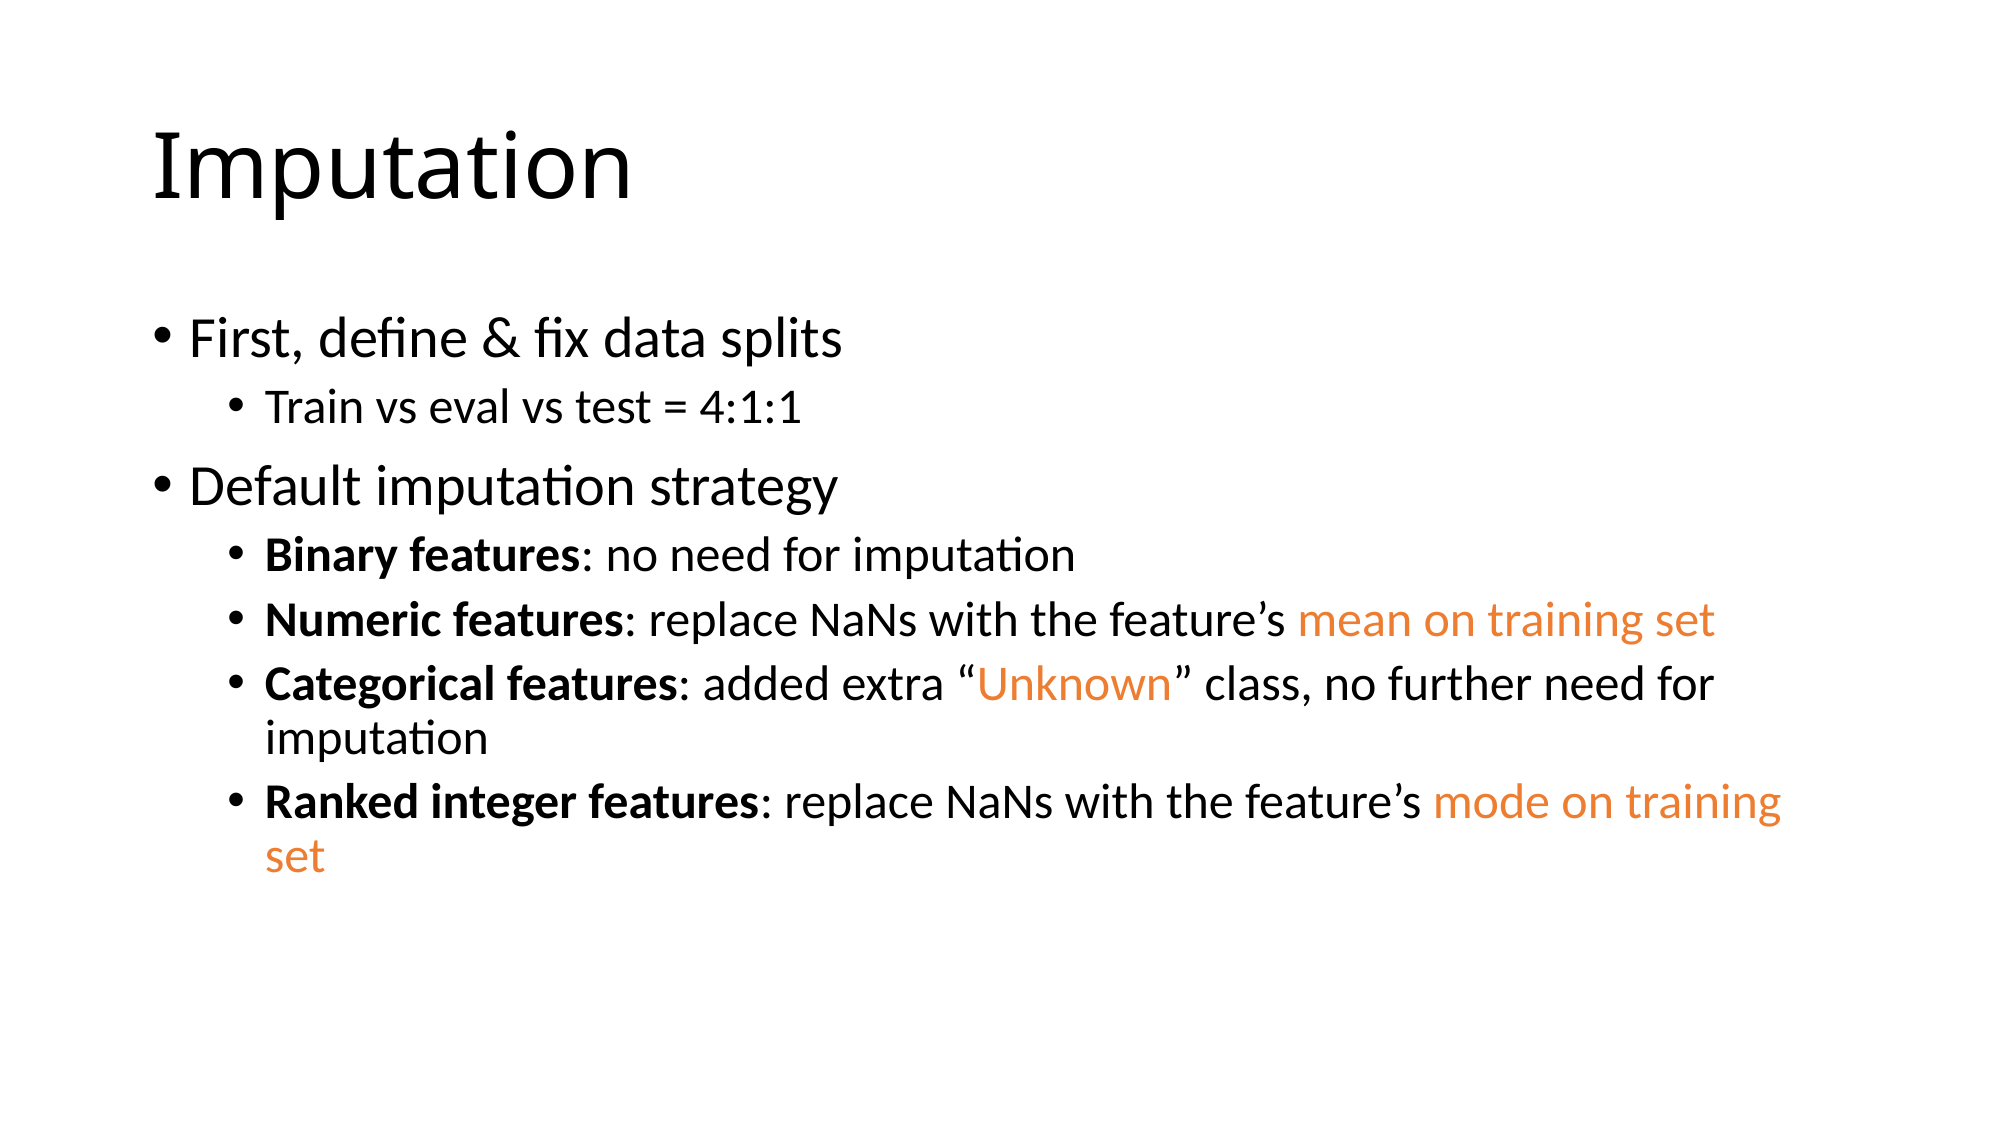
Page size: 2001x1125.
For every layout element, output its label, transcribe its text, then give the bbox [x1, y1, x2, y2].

title Imputation [137, 59, 1863, 278]
list First, define & fix data splits Train vs eval vs test = 4:1:1 Default imputation strategy Binary features: no need for imputation Numeric features: replace NaNs with the feature’s mean on training set Categorical features: added extra “Unknown” class, no further need for imputation Ranked integer features: replace NaNs with the feature’s mode on training set [137, 299, 1863, 1014]
